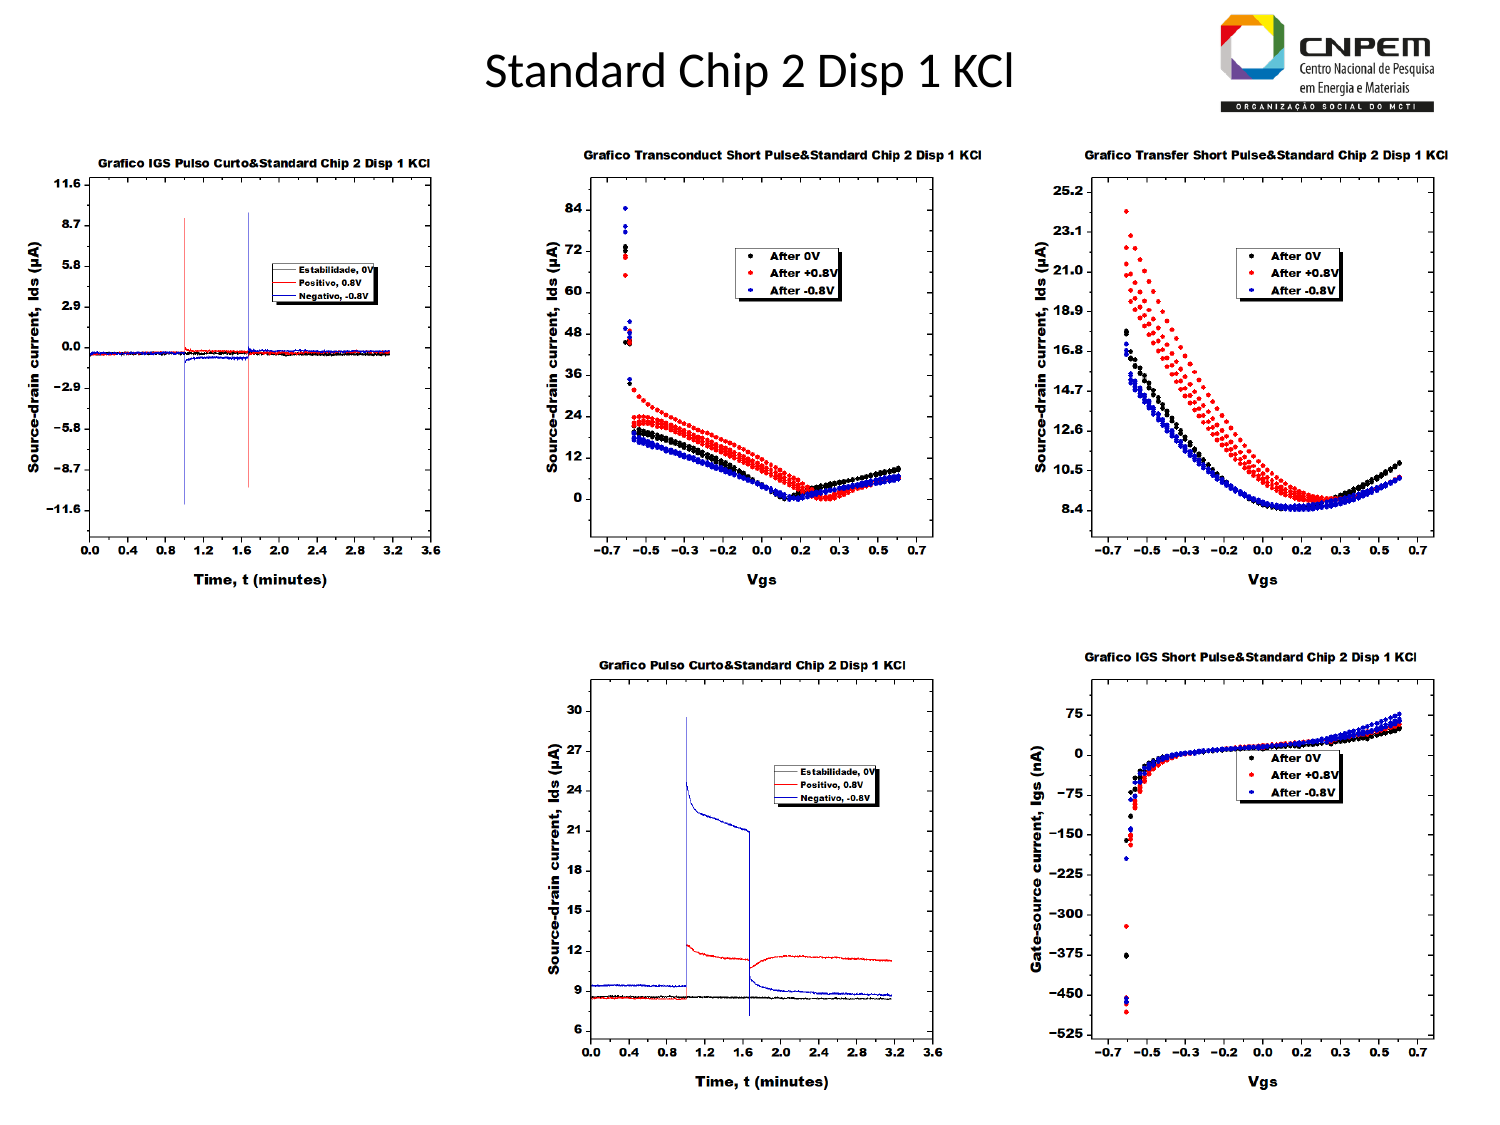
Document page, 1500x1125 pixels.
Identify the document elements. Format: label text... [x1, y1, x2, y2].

text_box Standard Chip 2 Disp 1 KCl [469, 29, 1031, 105]
picture [0, 1, 1500, 1122]
